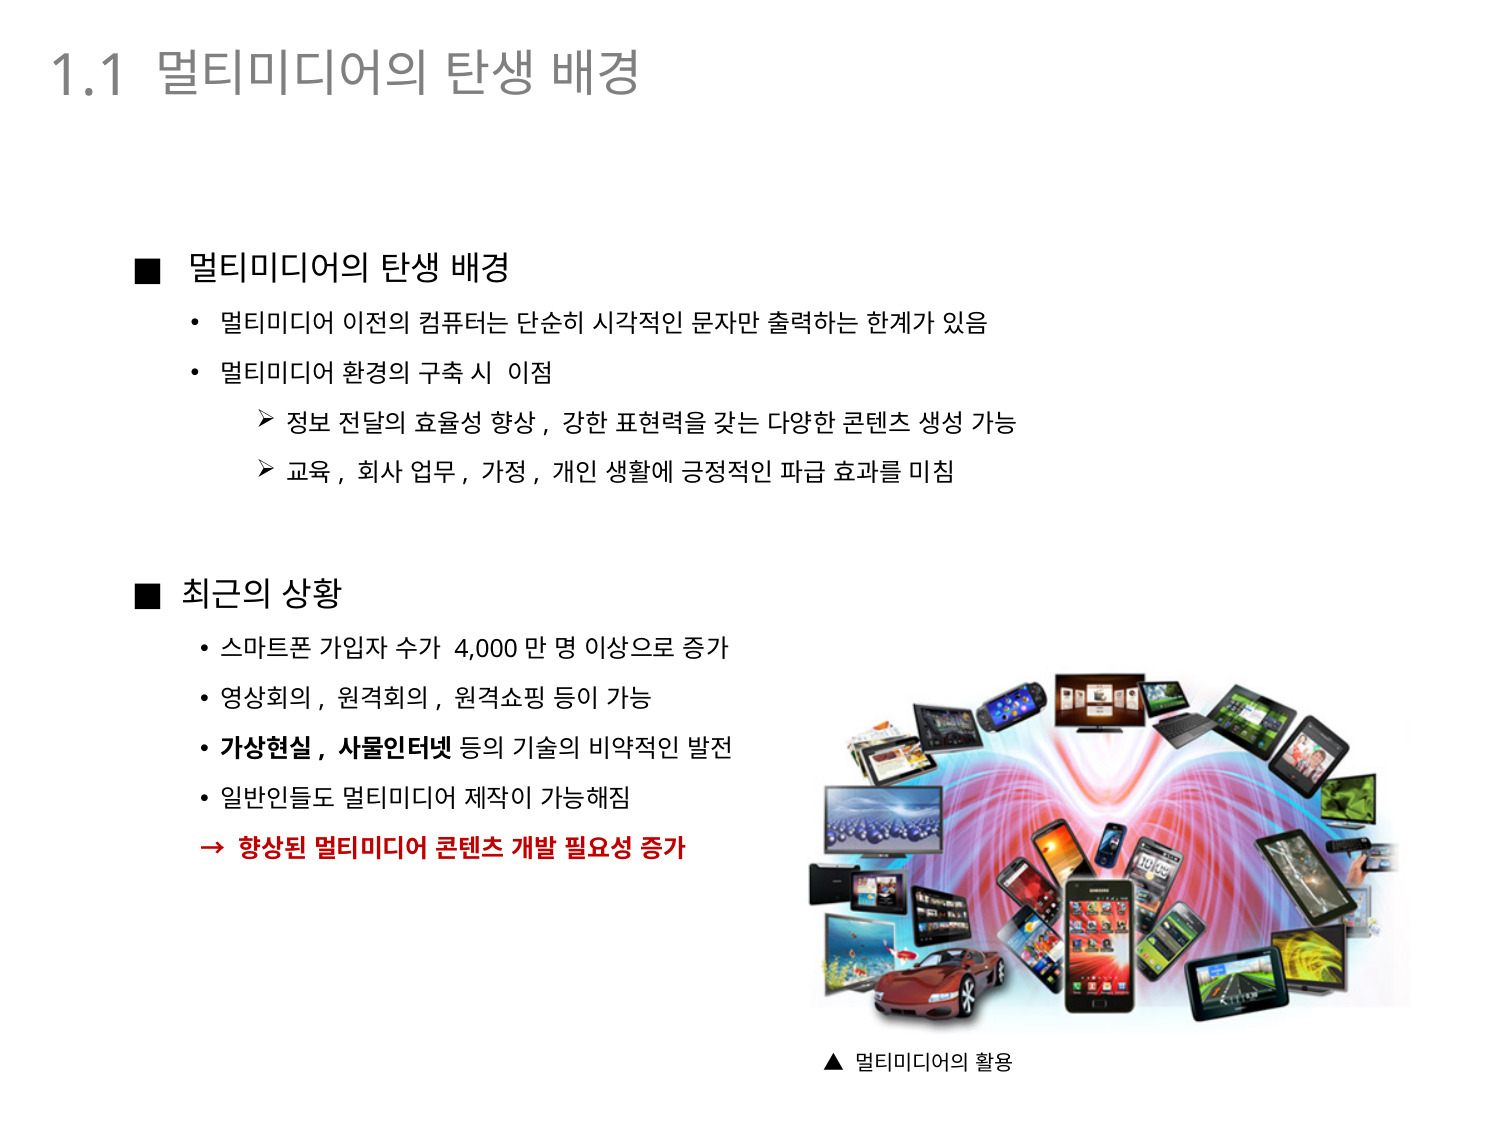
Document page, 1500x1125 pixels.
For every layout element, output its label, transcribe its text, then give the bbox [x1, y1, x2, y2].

picture [785, 656, 1411, 1035]
text_box ▲ 멀티미디어의 활용 [809, 1043, 1029, 1082]
text_box 멀티미디어의 탄생 배경 [147, 41, 858, 127]
text_box 1.1 [41, 44, 184, 130]
list 멀티미디어의 탄생 배경 멀티미디어 이전의 컴퓨터는 단순히 시각적인 문자만 출력하는 한계가 있음 멀티미디어 환경의 구축 시 이점 정보 전달의 효율성 향상, 강한 표현력을 갖는 다양한 콘텐츠 생성 가능 교육, 회사 업무, 가정, 개인 생활에 긍정적인 파급 효과를 미침 최근의 상황 스마트폰 가입자 수가 4,000만 명 이상으로 증가 영상회의, 원격회의, 원격쇼핑 등이 가능 가상현실, 사물인터넷 등의 기술의 비약적인 발전 일반인들도 멀티미디어 제작이 가능해짐 → 향상된 멀티미디어 콘텐츠 개발 필요성 증가 [116, 219, 1393, 988]
